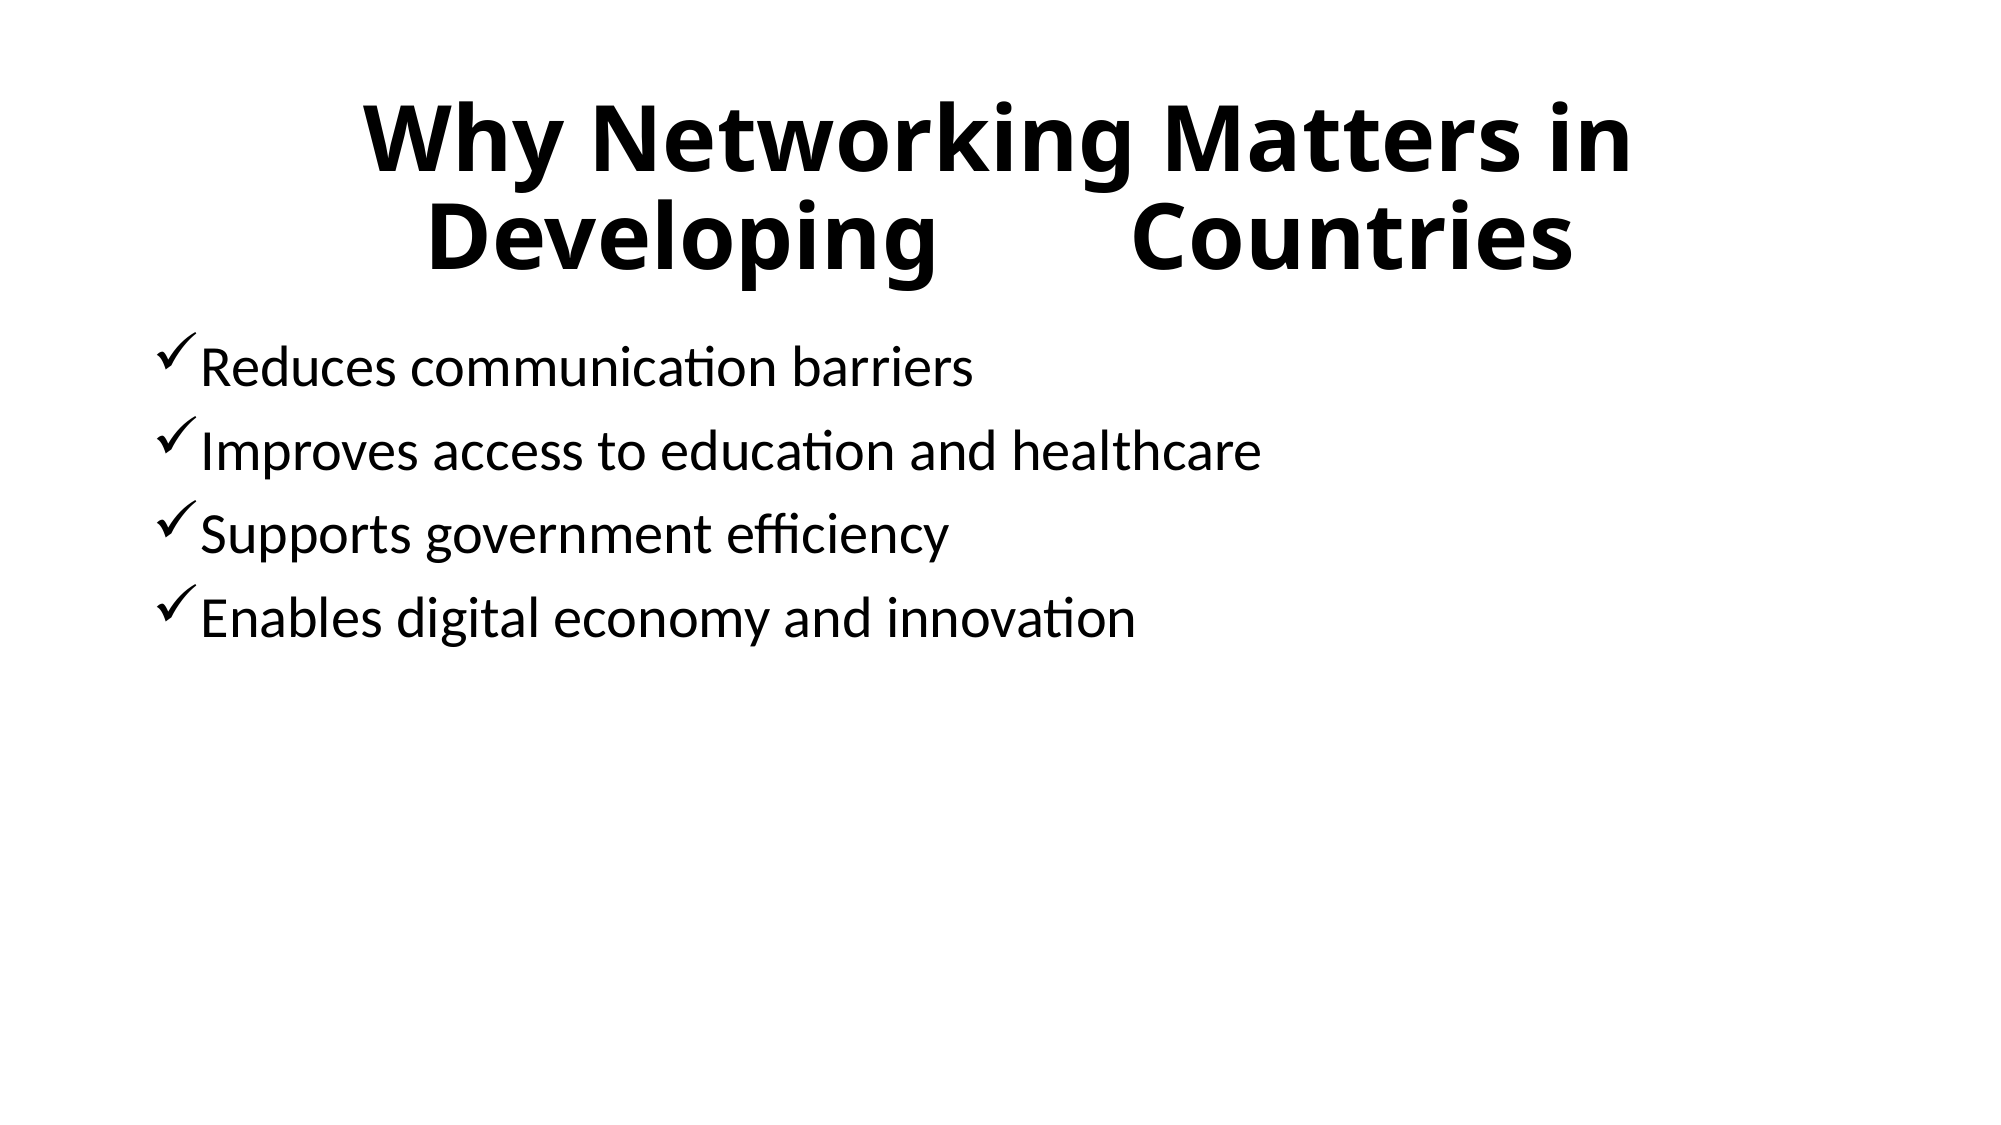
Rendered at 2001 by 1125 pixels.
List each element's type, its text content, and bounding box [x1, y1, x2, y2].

title Why Networking Matters in Developing Countries [137, 82, 1863, 300]
list Reduces communication barriers Improves access to education and healthcare Supports government efficiency Enables digital economy and innovation [137, 328, 1863, 1043]
